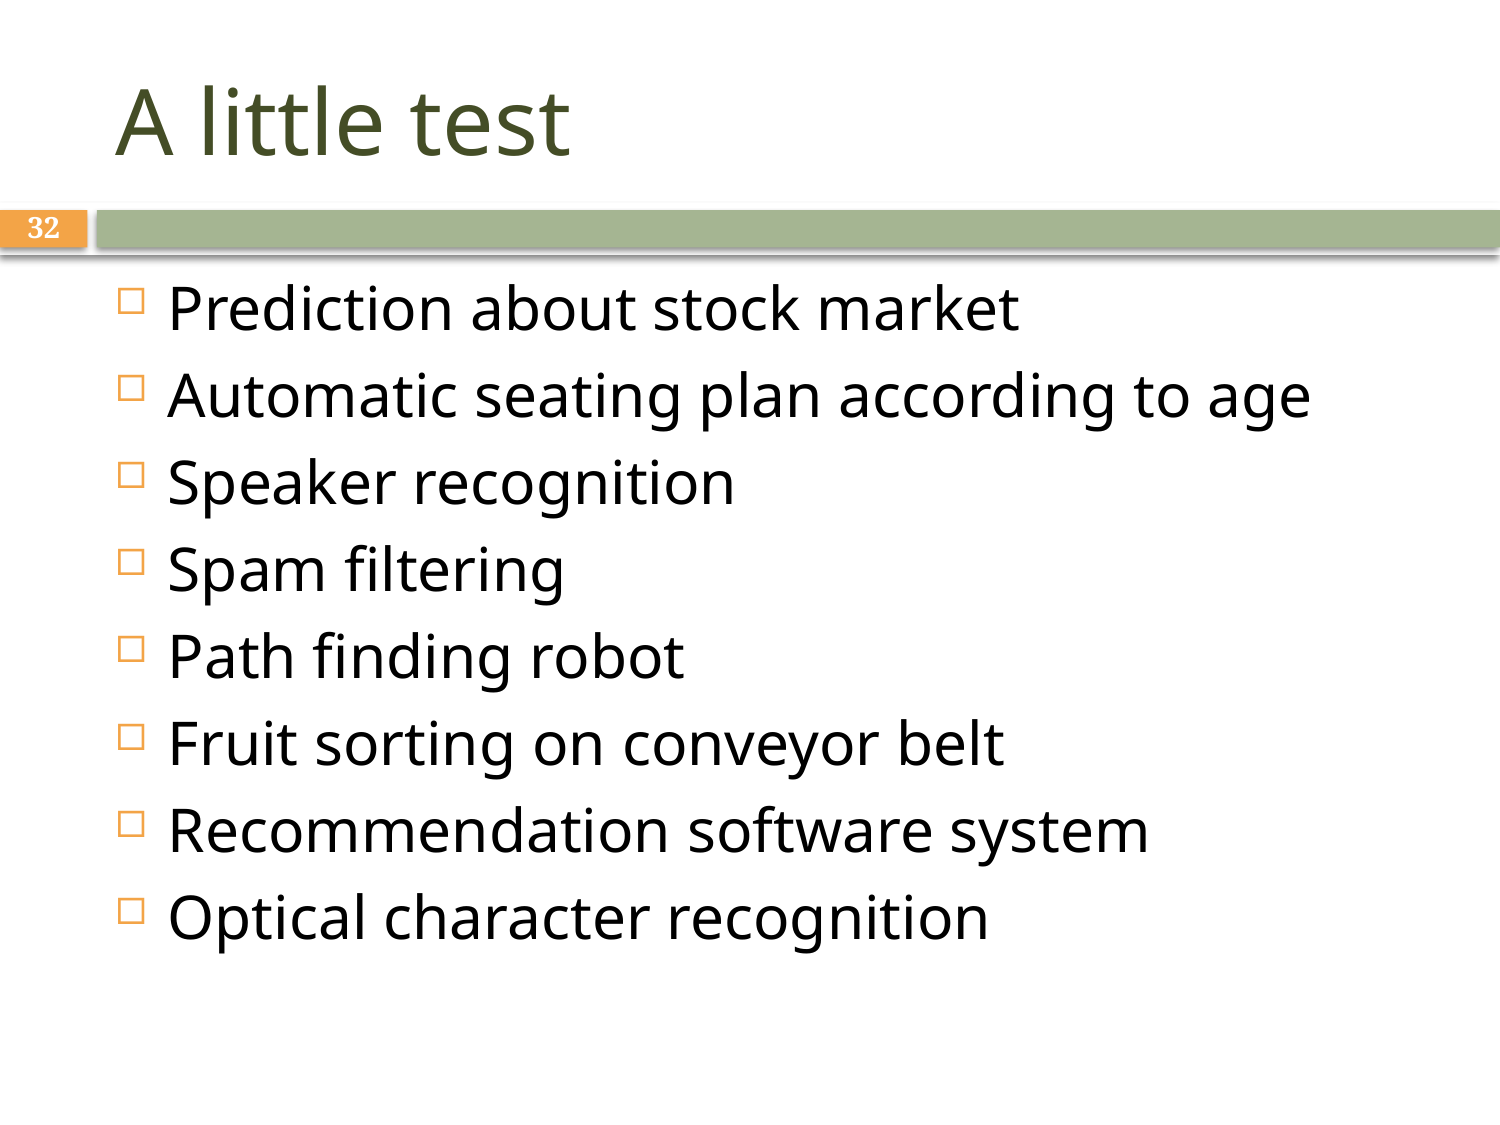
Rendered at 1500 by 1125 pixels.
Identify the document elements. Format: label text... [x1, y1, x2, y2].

title A little test [100, 37, 1438, 200]
list Prediction about stock market Automatic seating plan according to age Speaker recognition Spam filtering Path finding robot Fruit sorting on conveyor belt Recommendation software system Optical character recognition [100, 262, 1438, 1000]
slide_number 32 [0, 208, 88, 249]
